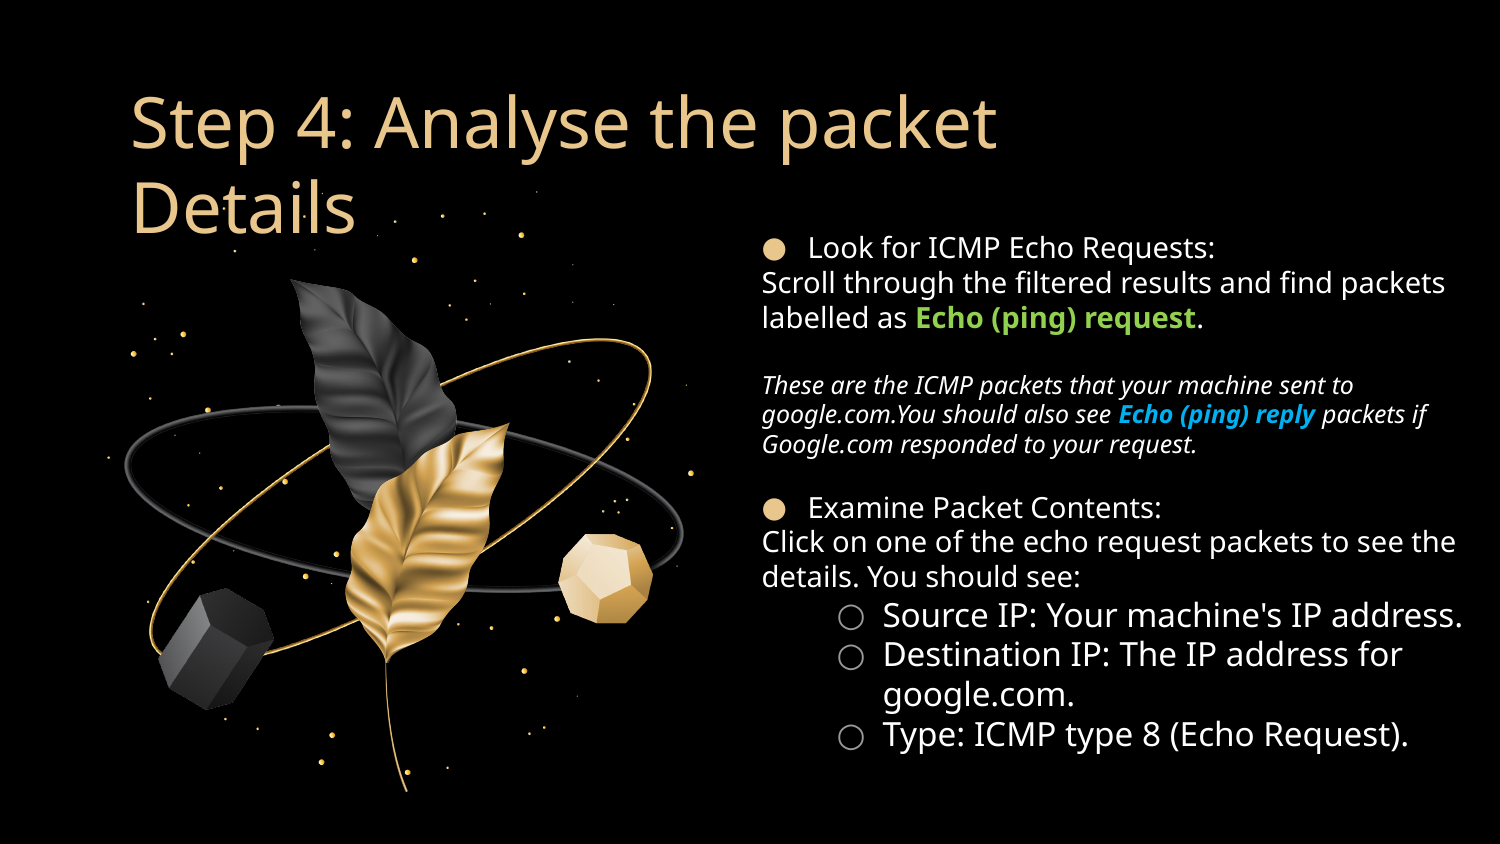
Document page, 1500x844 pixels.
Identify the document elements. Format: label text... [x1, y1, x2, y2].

picture [102, 191, 698, 793]
list Look for ICMP Echo Requests: Scroll through the filtered results and find packets labelled as Echo (ping) request. These are the ICMP packets that your machine sent to google.com.You should also see Echo (ping) reply packets if Google.com responded to your request. Examine Packet Contents: Click on one of the echo request packets to see the details. You should see: Source IP: Your machine's IP address. Destination IP: The IP address for google.com. Type: ICMP type 8 (Echo Request). [717, 214, 1488, 775]
title Step 4: Analyse the packet Details [115, 78, 1173, 263]
